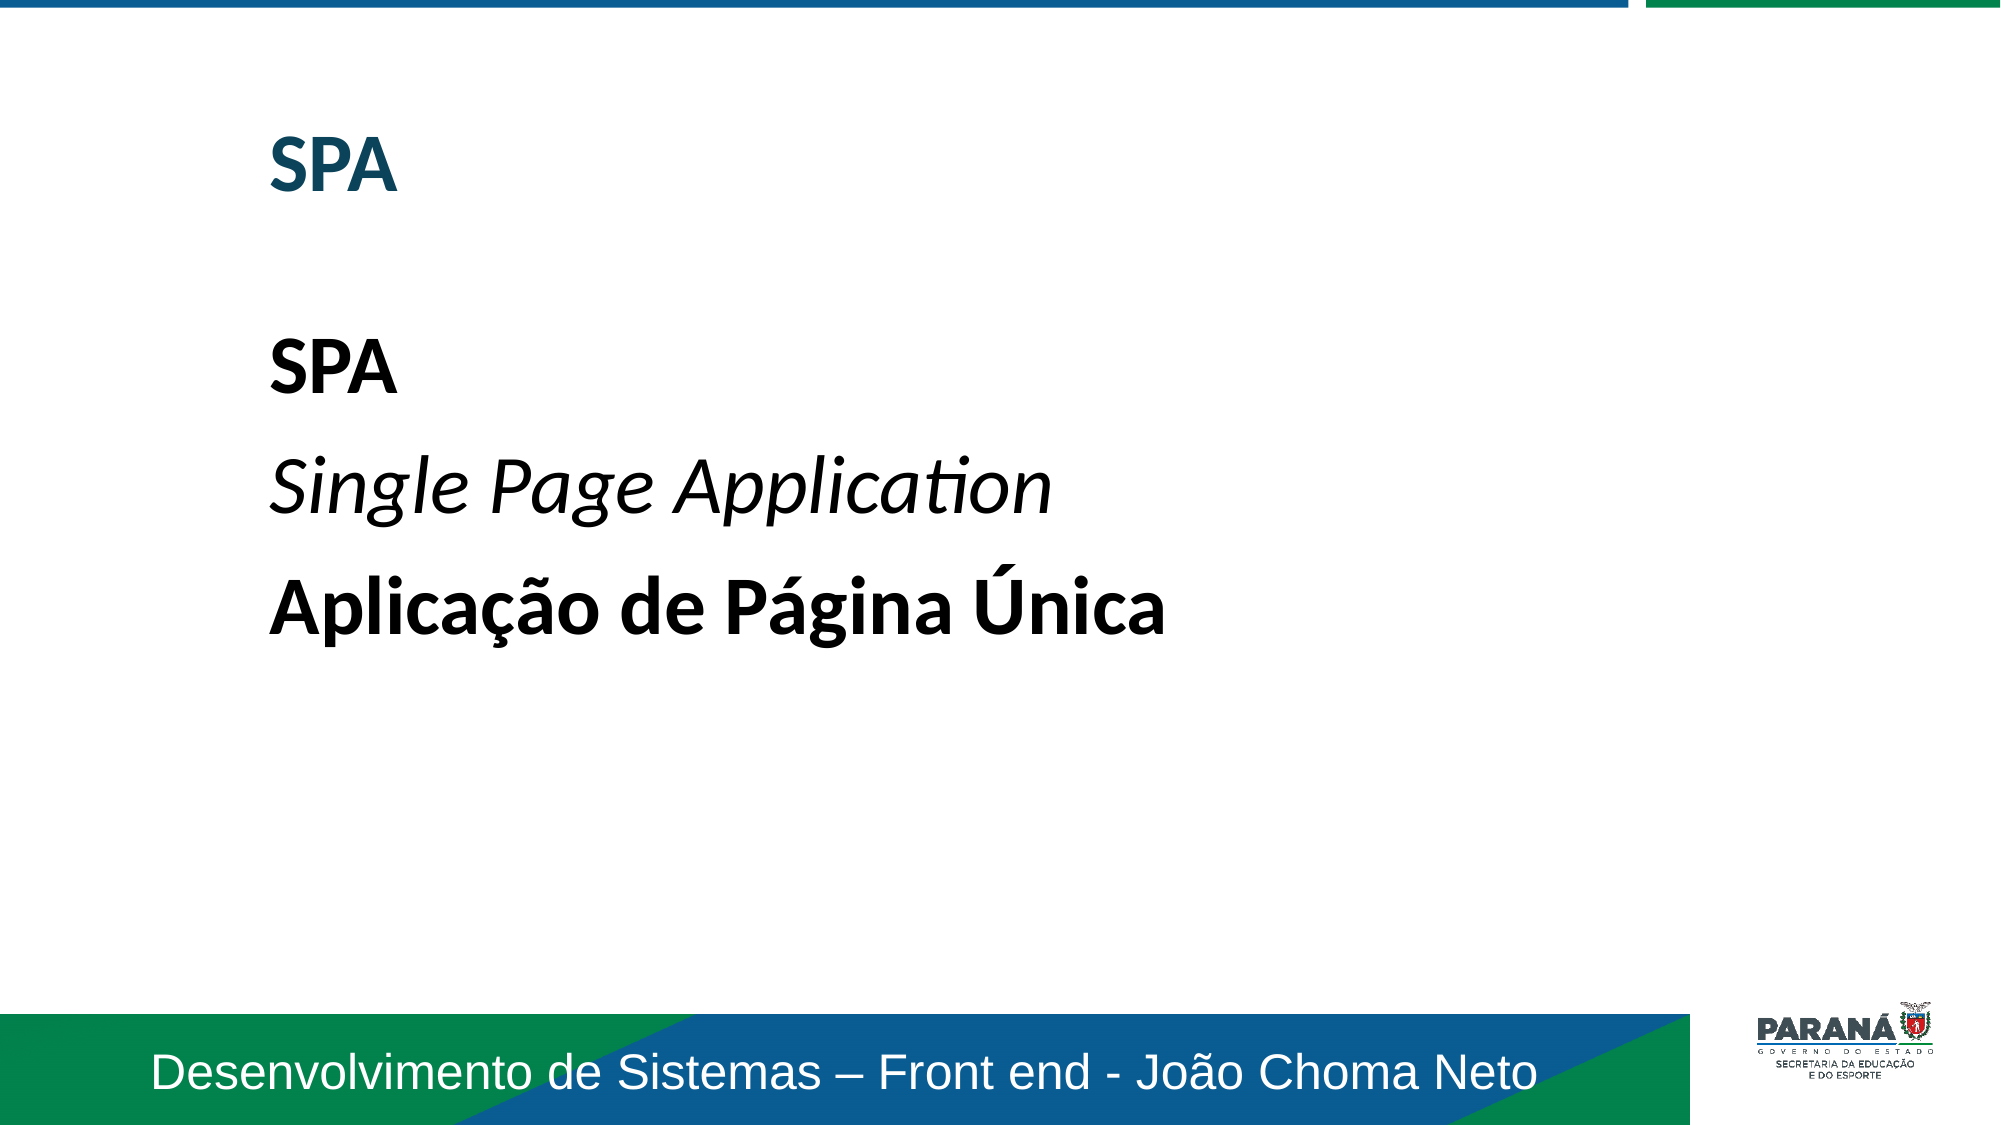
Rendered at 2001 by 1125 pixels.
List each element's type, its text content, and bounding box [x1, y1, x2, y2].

list SPA [217, 111, 1637, 249]
picture [0, 1014, 1690, 1125]
list SPA Single Page Application Aplicação de Página Única [217, 302, 1677, 921]
picture [1757, 1002, 1933, 1081]
